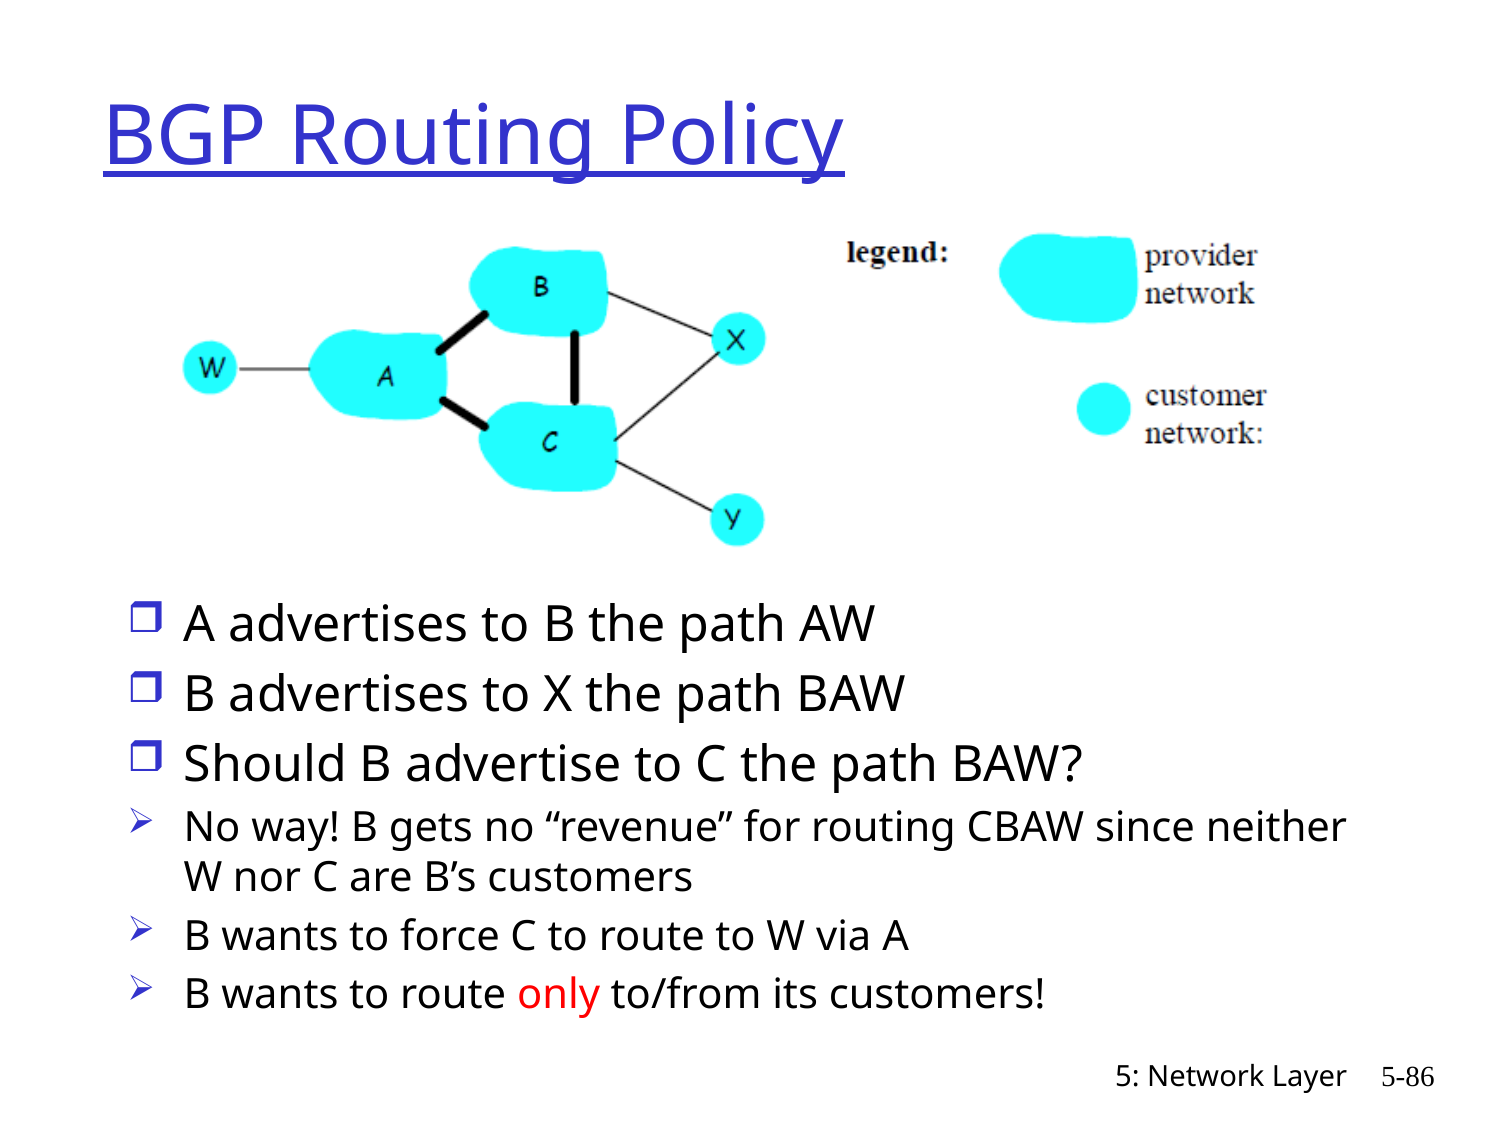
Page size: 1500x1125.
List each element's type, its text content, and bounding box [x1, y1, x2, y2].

title BGP Routing Policy [87, 37, 1363, 225]
slide_number 5-86 [1338, 1049, 1451, 1125]
footer 5: Network Layer [887, 1049, 1338, 1125]
picture [175, 201, 1303, 568]
list A advertises to B the path AW B advertises to X the path BAW Should B advertise to C the path BAW? No way! B gets no “revenue” for routing CBAW since neither W nor C are B’s customers B wants to force C to route to W via A B wants to route only to/from its customers! [112, 584, 1388, 1075]
